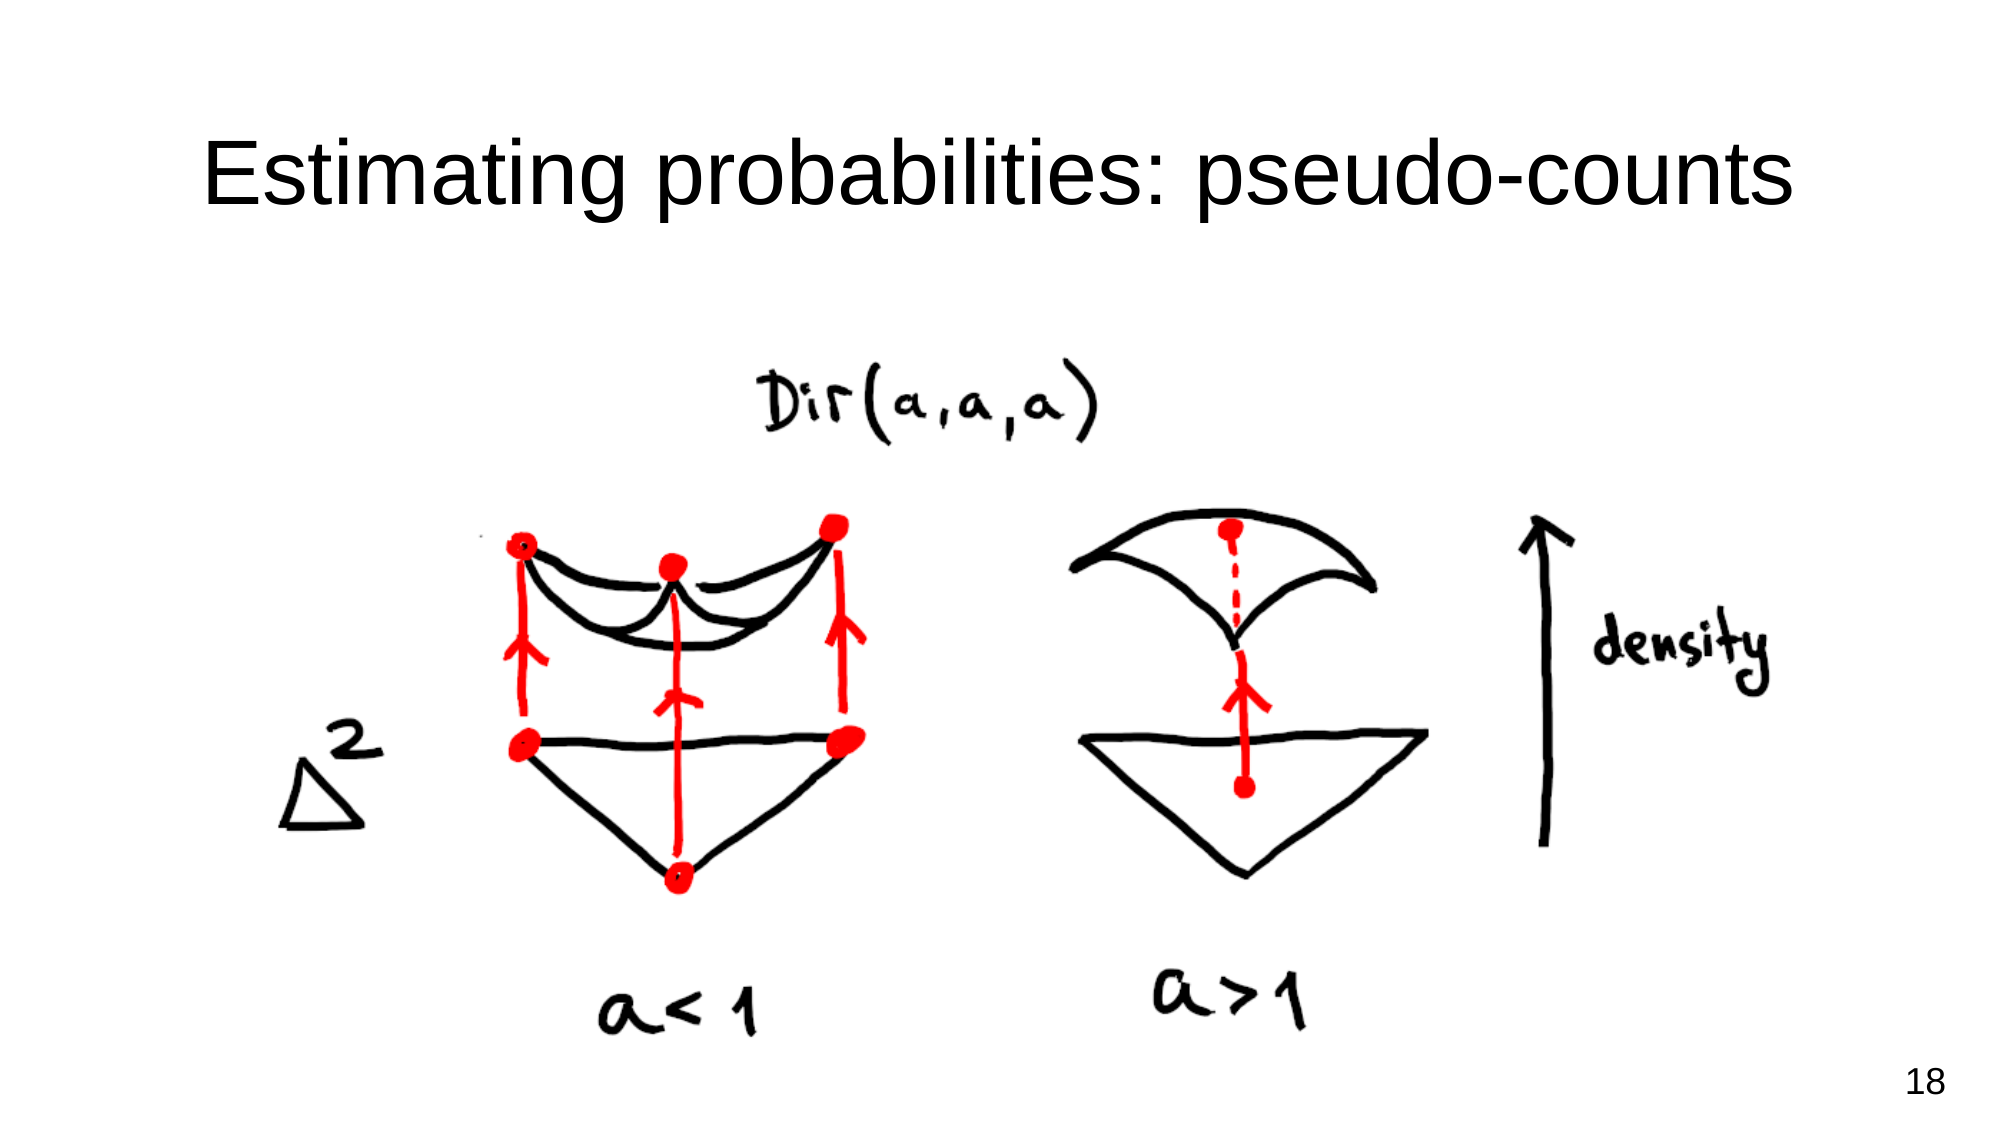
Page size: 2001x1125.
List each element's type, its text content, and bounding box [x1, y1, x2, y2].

picture [239, 353, 1816, 1061]
text_box 18 [1890, 1049, 1962, 1107]
text_box [156, 290, 1881, 870]
text_box Estimating probabilities: pseudo-counts [137, 59, 1862, 277]
